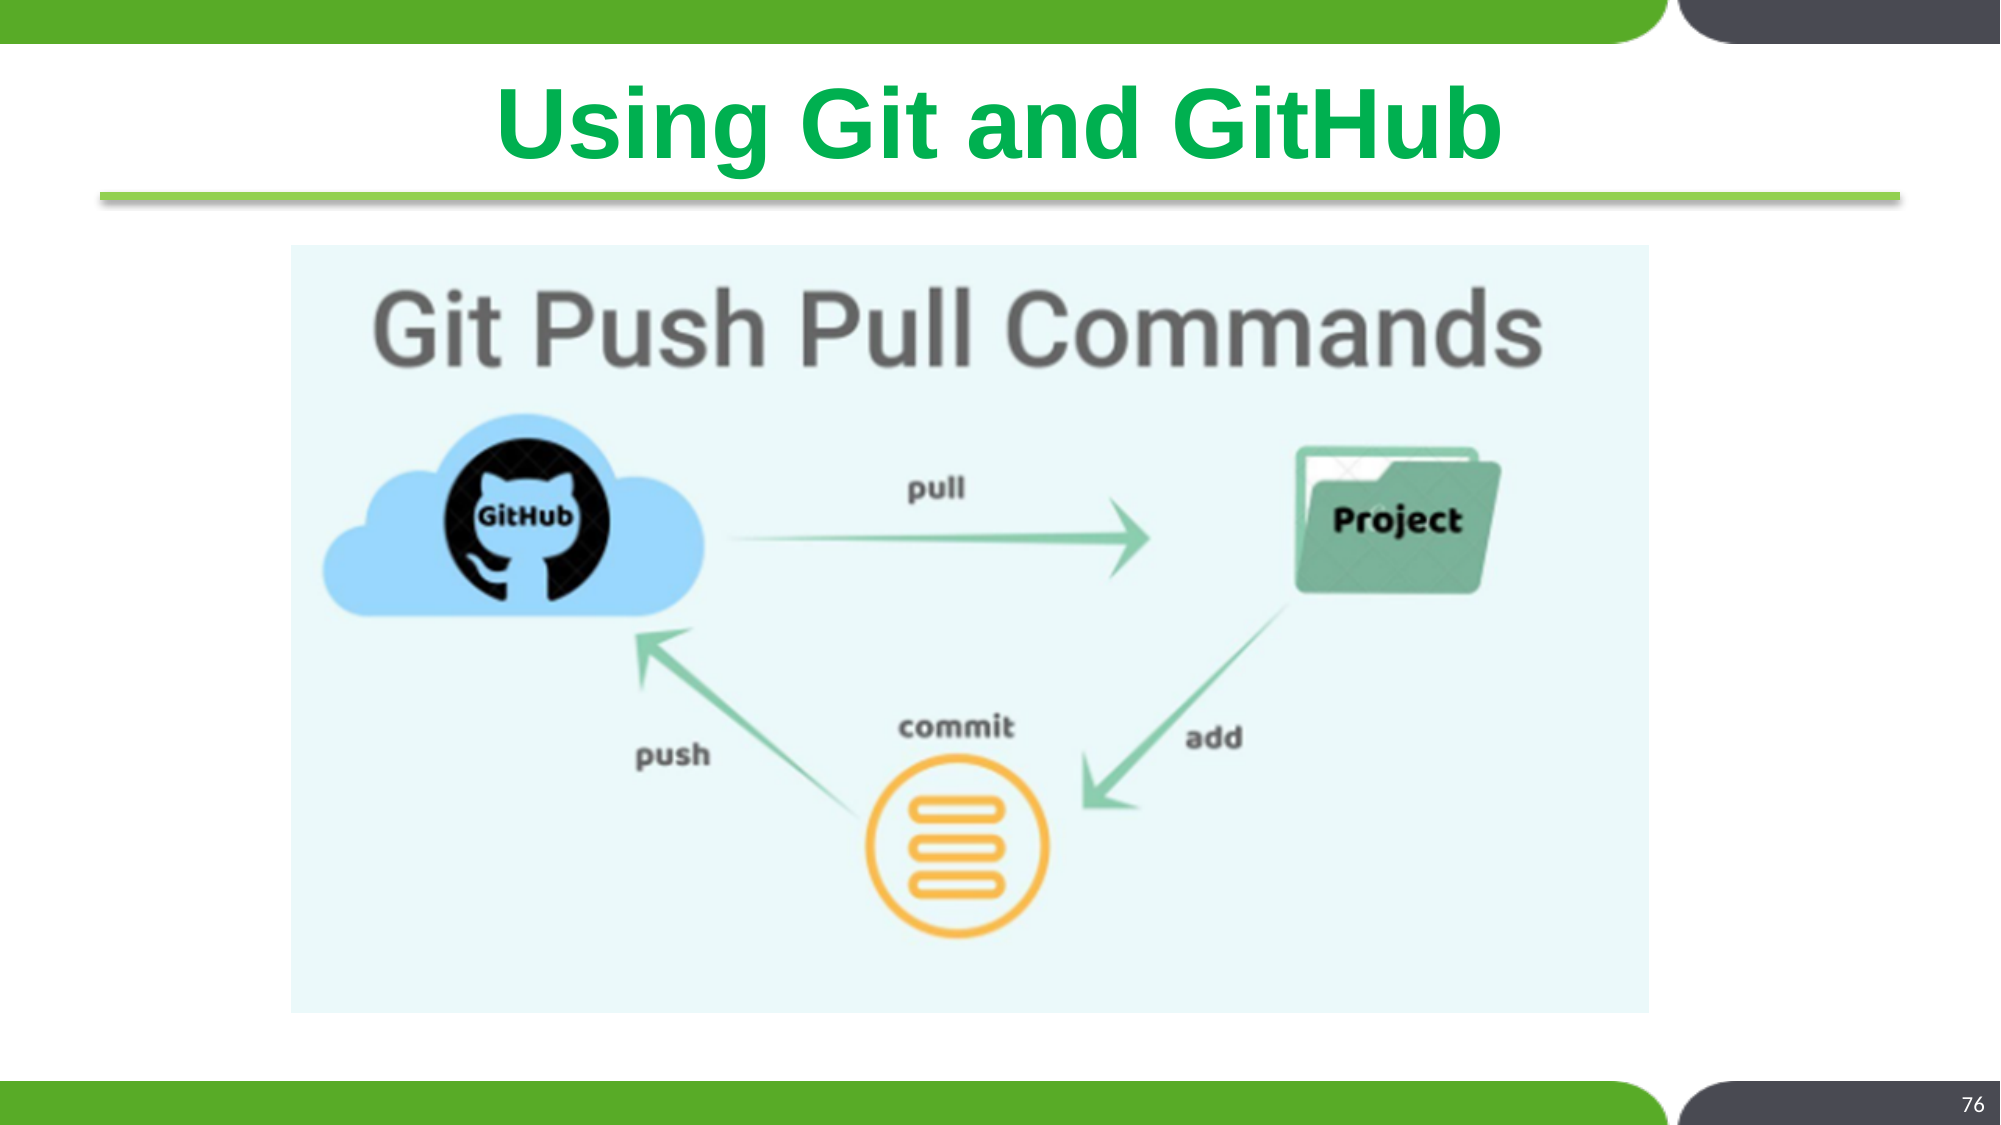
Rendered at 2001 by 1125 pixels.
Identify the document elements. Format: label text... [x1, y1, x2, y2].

picture [290, 245, 1650, 1013]
title Using Git and GitHub [99, 50, 1900, 181]
slide_number 76 [1690, 1081, 2000, 1125]
